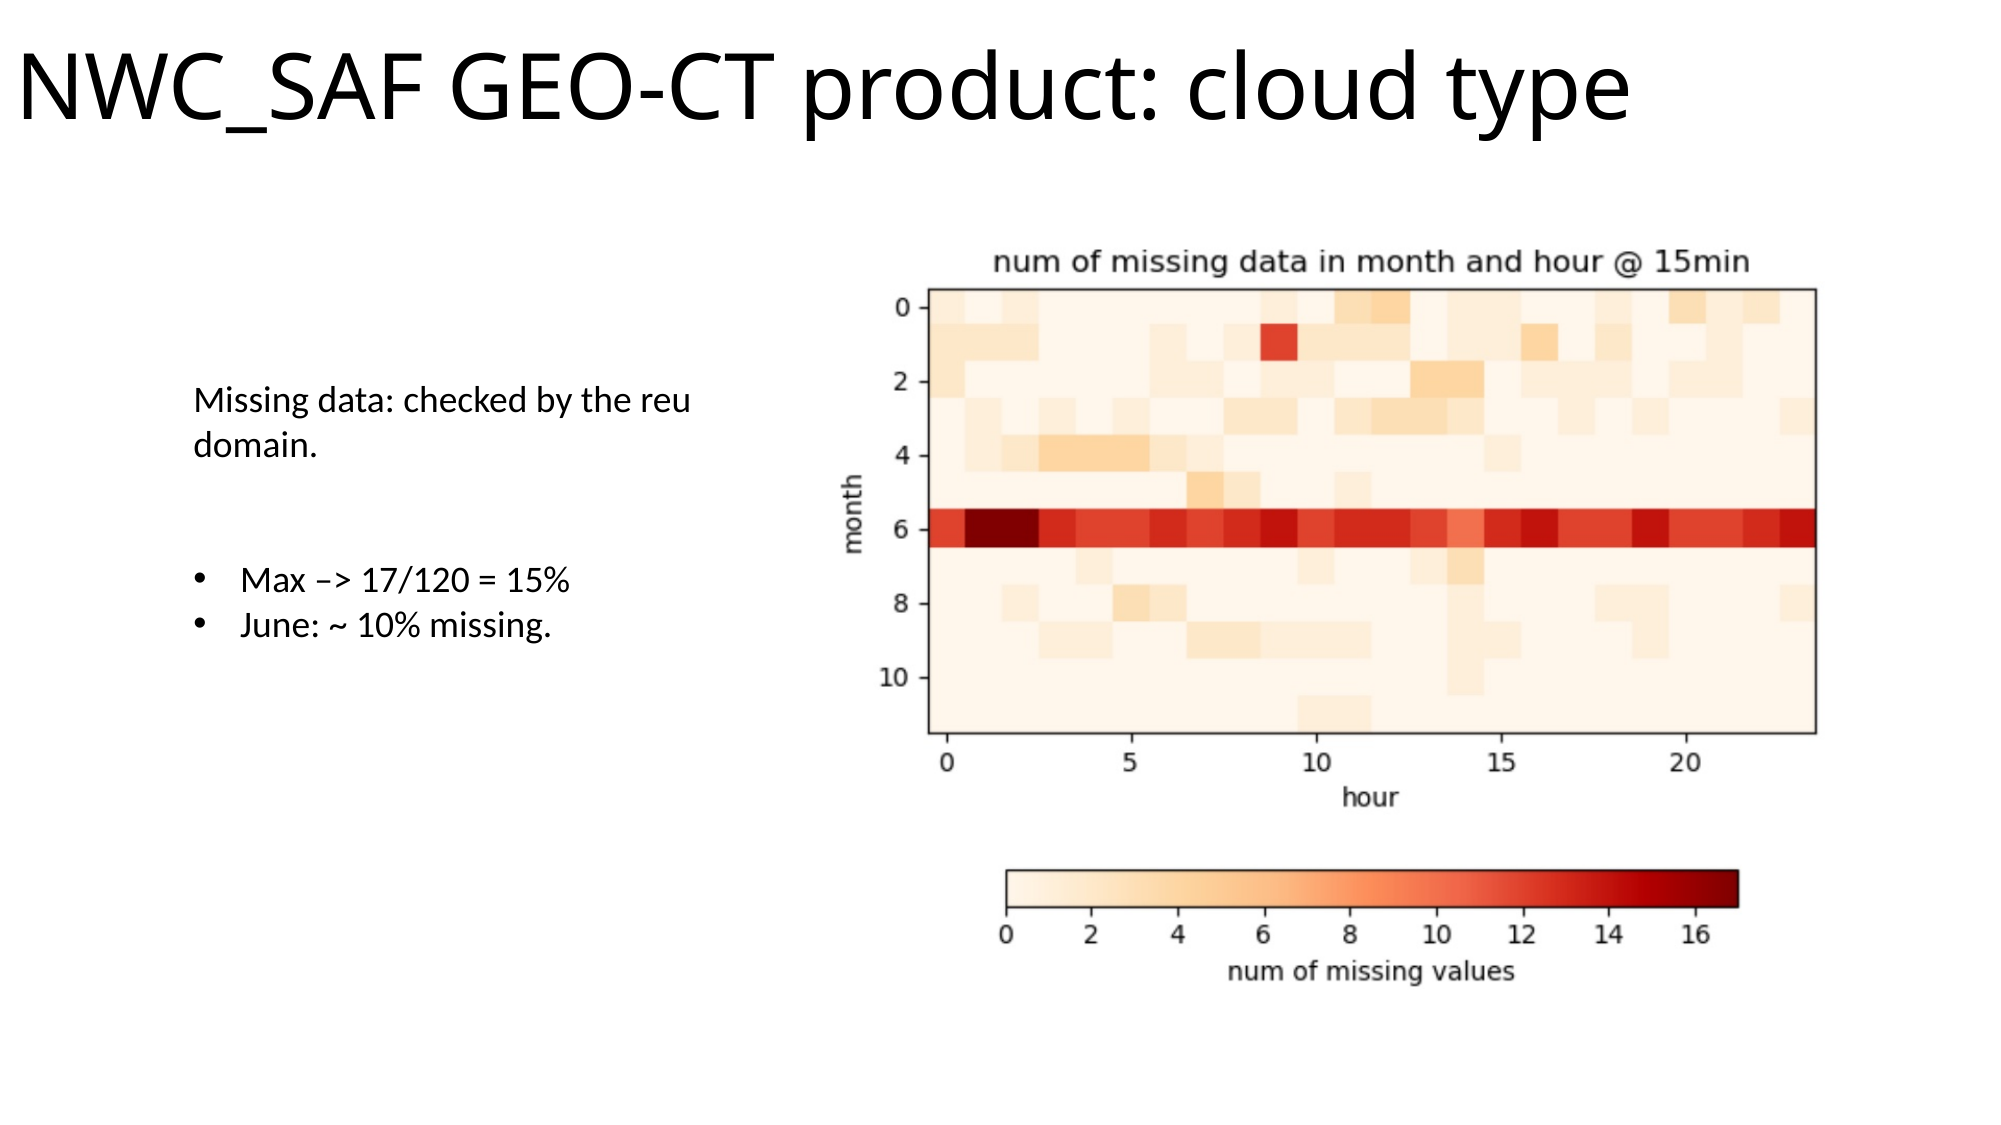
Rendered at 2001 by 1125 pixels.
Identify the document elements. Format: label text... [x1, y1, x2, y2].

text_box Missing data: checked by the reu domain. Max –> 17/120 = 15% June: ~ 10% missing. [178, 367, 774, 698]
picture [807, 198, 1850, 1040]
title NWC_SAF GEO-CT product: cloud type [0, 0, 1725, 199]
